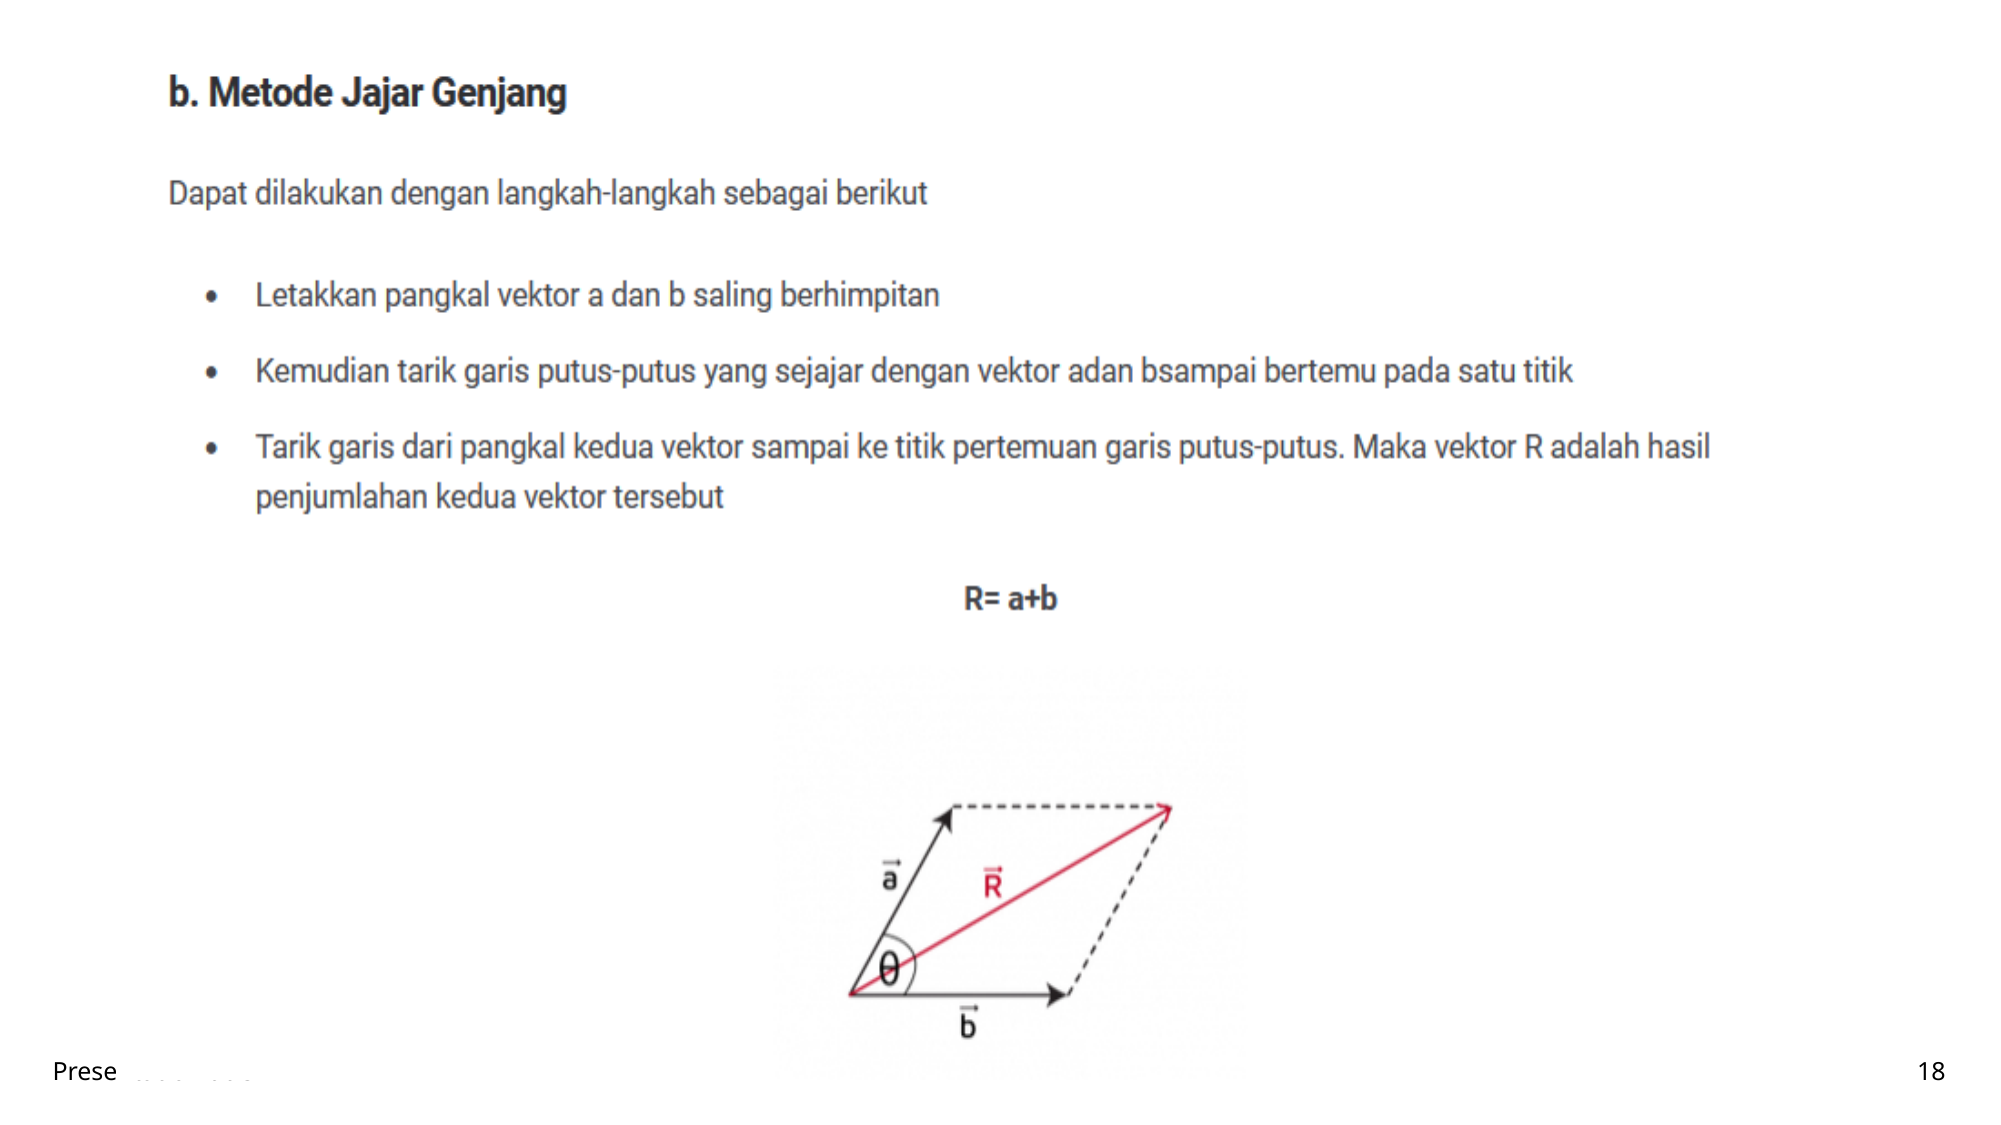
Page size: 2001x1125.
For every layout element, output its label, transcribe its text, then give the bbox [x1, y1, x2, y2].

footer Presentation title [37, 1042, 713, 1103]
slide_number 18 [1510, 1042, 1961, 1103]
picture [116, 45, 1784, 1080]
